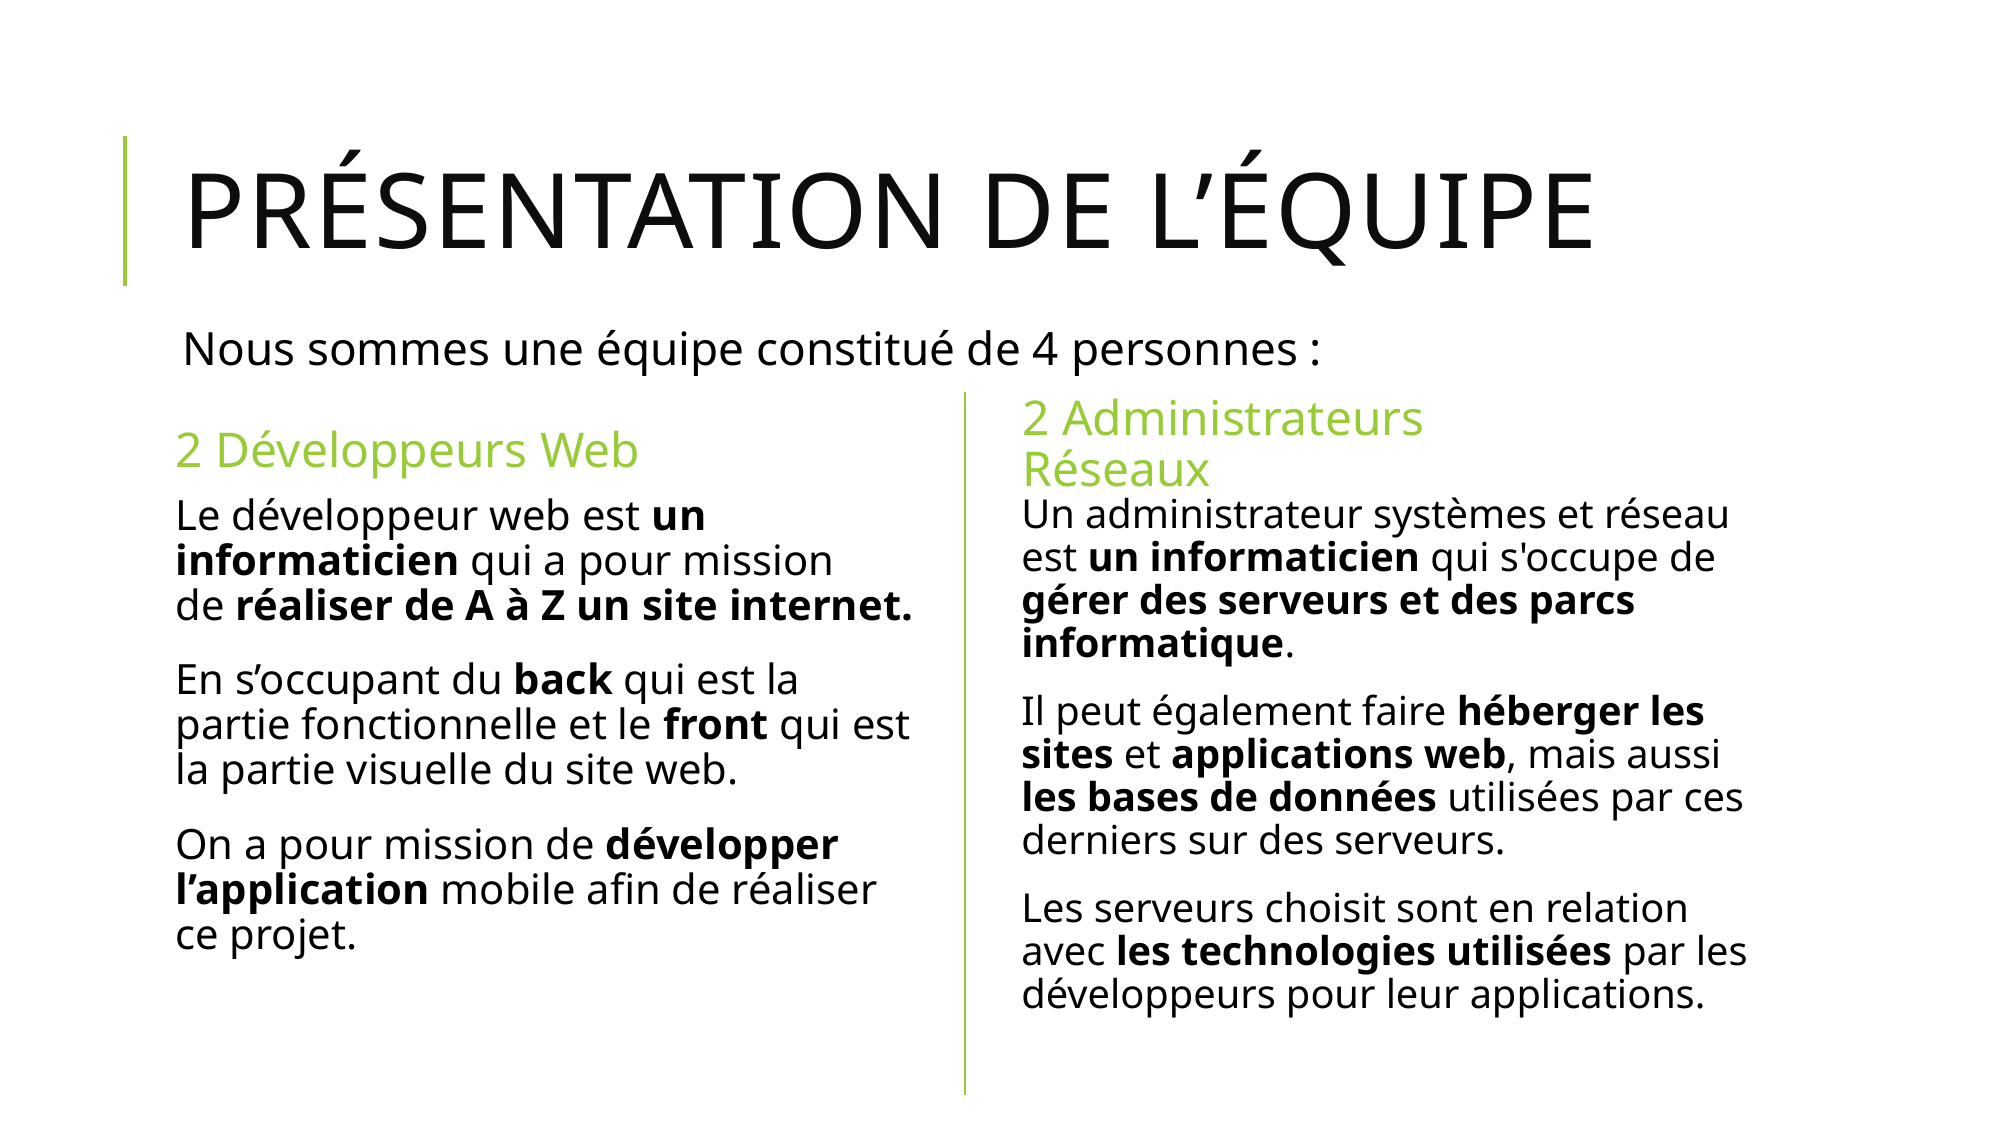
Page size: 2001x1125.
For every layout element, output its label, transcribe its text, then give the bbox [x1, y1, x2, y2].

list 2 Administrateurs Réseaux [999, 409, 1579, 482]
list 2 Développeurs Web [153, 416, 707, 487]
list Un administrateur systèmes et réseau est un informaticien qui s'occupe de gérer des serveurs et des parcs informatique. Il peut également faire héberger les sites et applications web, mais aussi les bases de données utilisées par ces derniers sur des serveurs. Les serveurs choisit sont en relation avec les technologies utilisées par les développeurs pour leur applications. [999, 486, 1763, 1035]
list Le développeur web est un informaticien qui a pour mission de réaliser de A à Z un site internet. En s’occupant du back qui est la partie fonctionnelle et le front qui est la partie visuelle du site web. On a pour mission de développer l’application mobile afin de réaliser ce projet. [168, 486, 926, 1035]
text_box Nous sommes une équipe constitué de 4 personnes : [167, 312, 1763, 383]
title Présentation de l’équipe [168, 96, 1763, 312]
